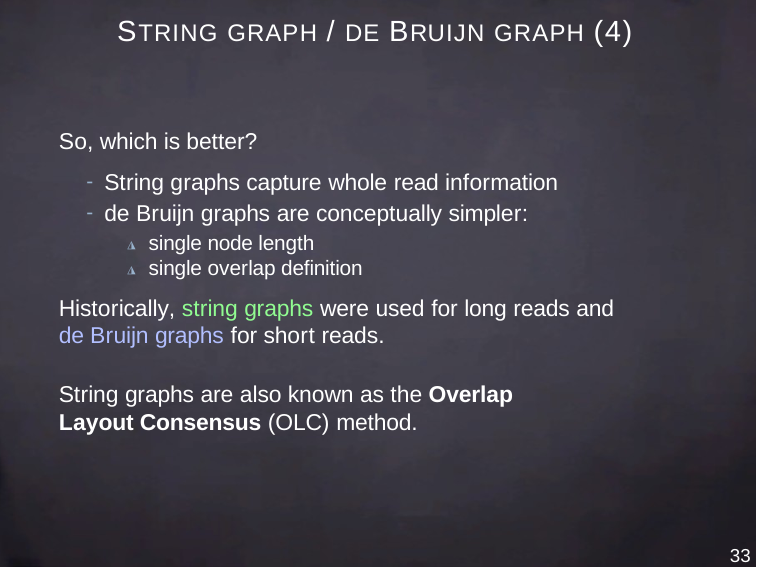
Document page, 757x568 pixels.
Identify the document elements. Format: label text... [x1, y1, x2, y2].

slide_number 33 [725, 543, 755, 568]
text_box So, which is better? String graphs capture whole read information de Bruijn graphs are conceptually simpler: ◮ single node length ◮ single overlap definition Historically, string graphs were used for long reads and de Bruijn graphs for short reads. String graphs are also known as the Overlap Layout Consensus (OLC) method. [56, 126, 645, 436]
picture [0, 0, 756, 567]
title STRING GRAPH / DE BRUIJN GRAPH (4) [65, 12, 691, 107]
